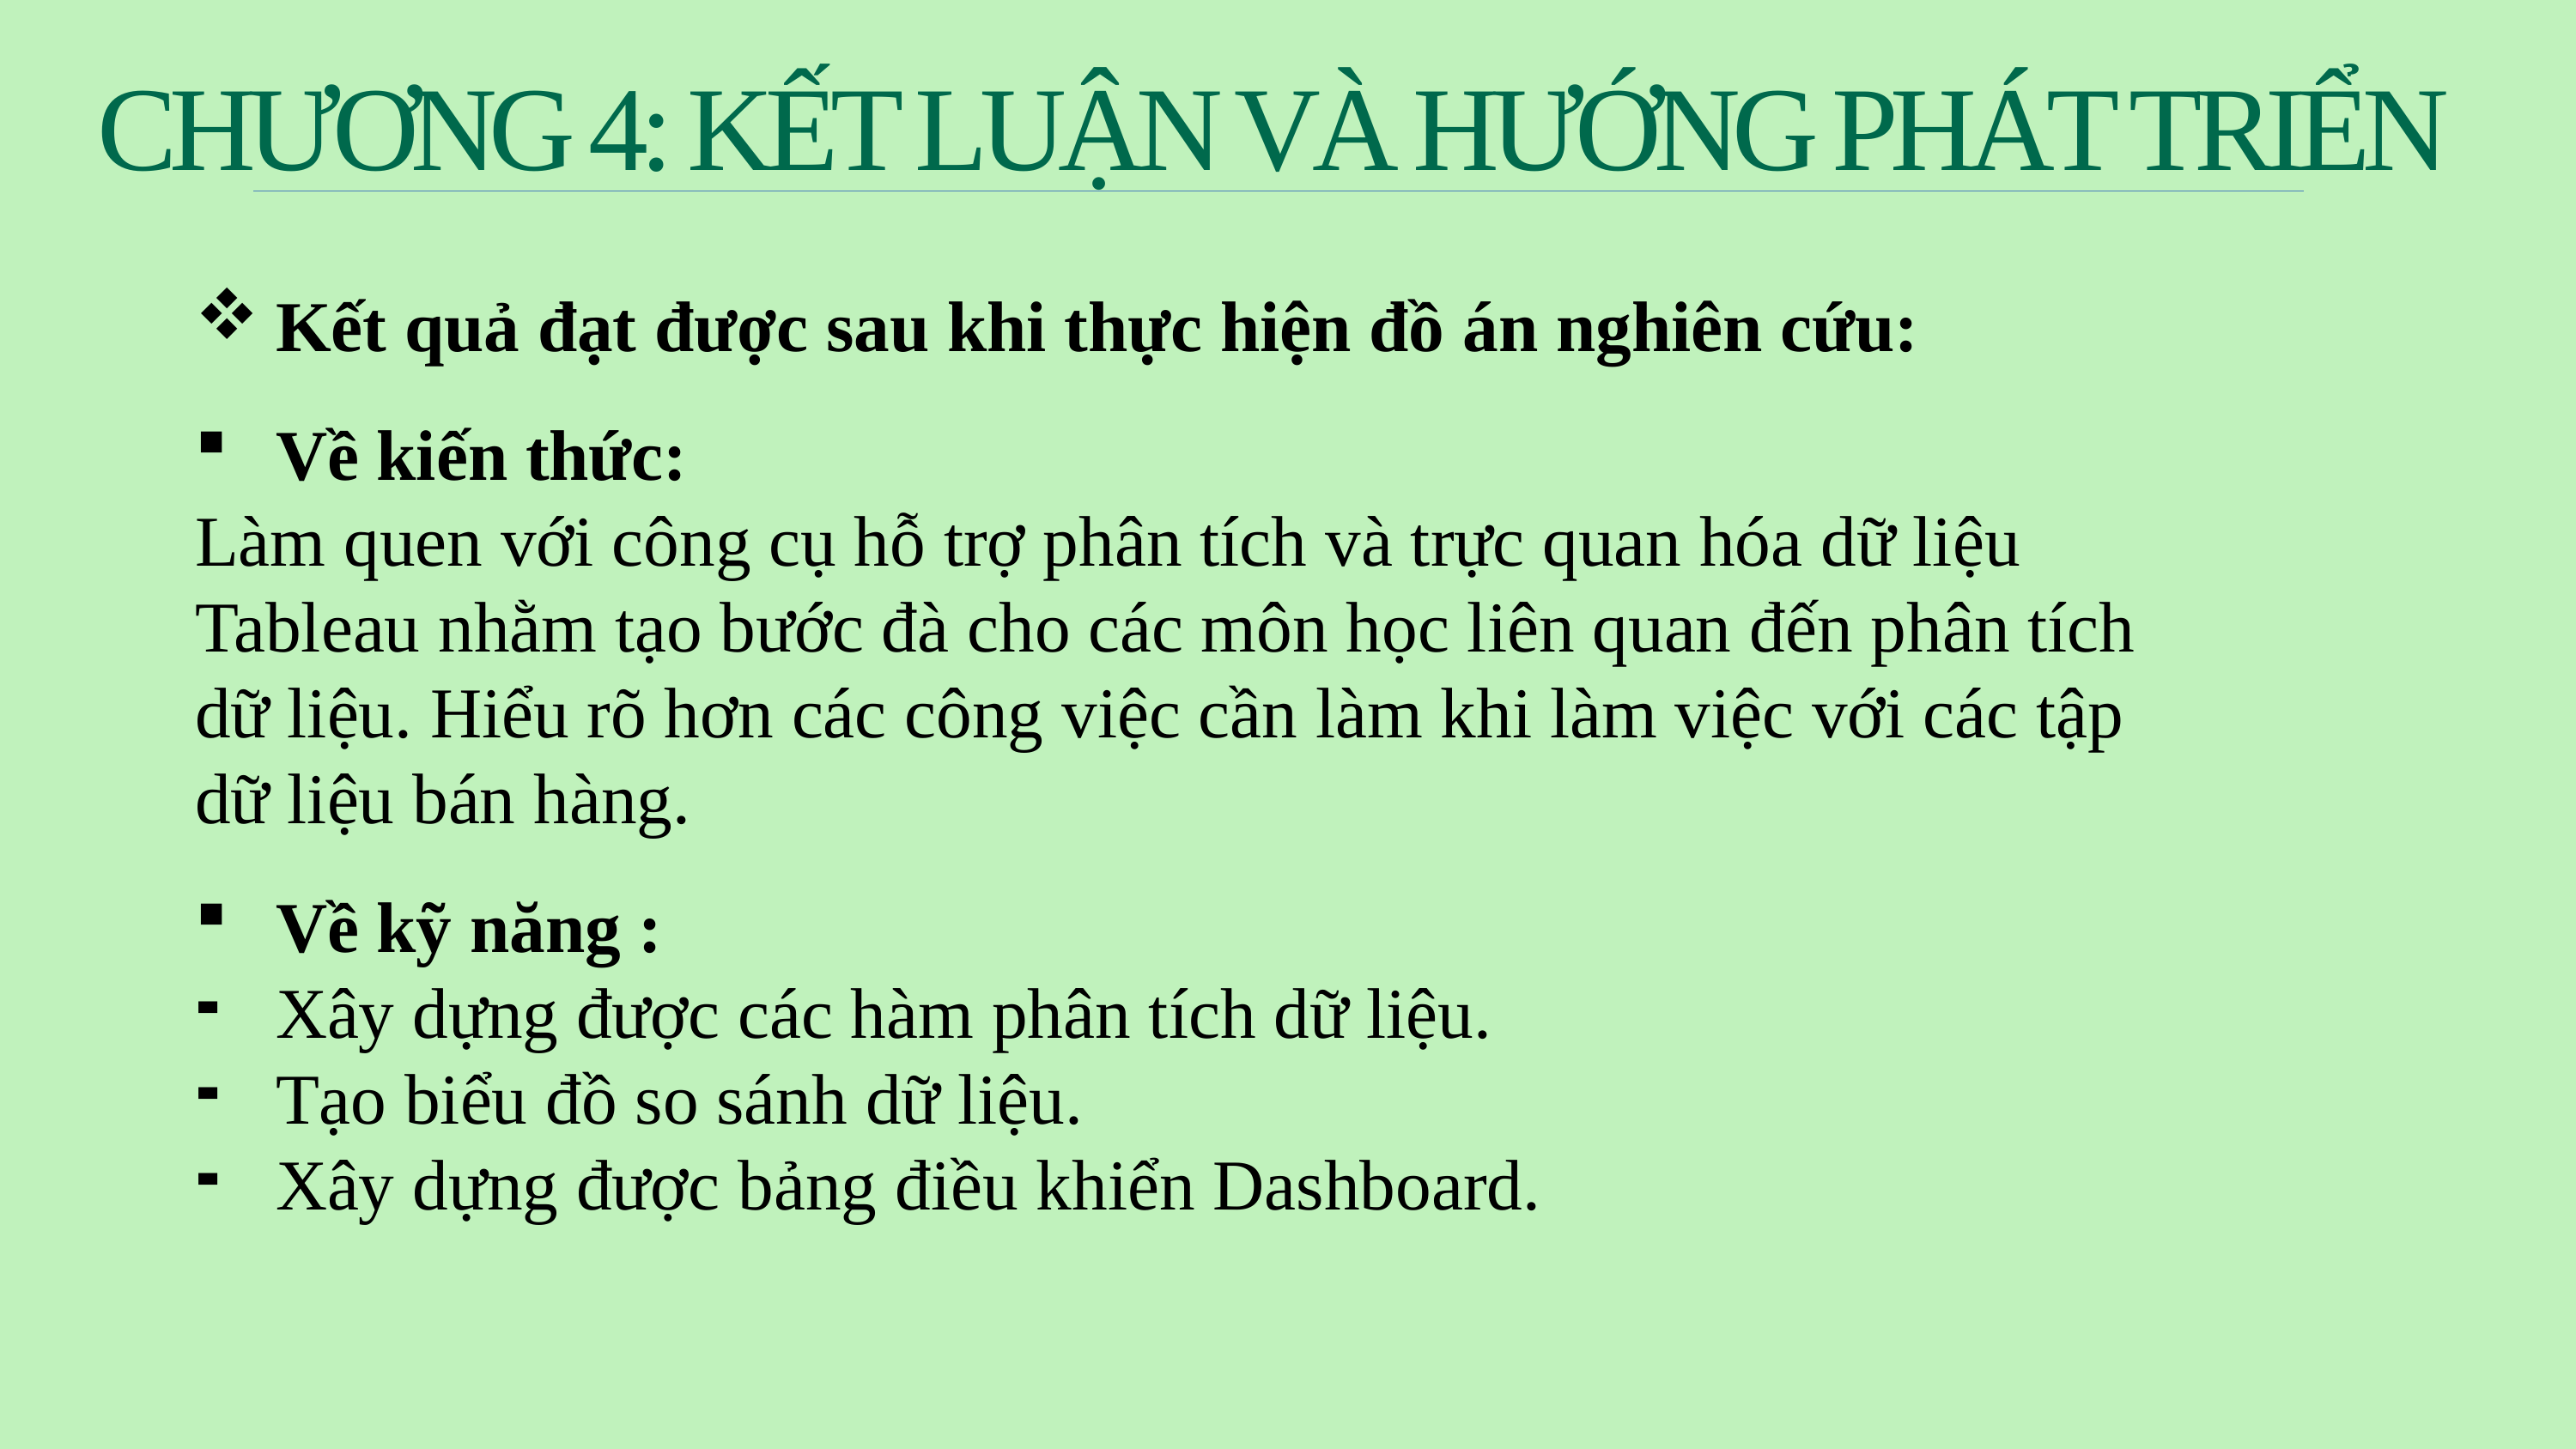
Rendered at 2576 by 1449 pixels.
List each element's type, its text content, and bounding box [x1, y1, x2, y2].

text_box Kết quả đạt được sau khi thực hiện đồ án nghiên cứu: Về kiến thức: Làm quen với công cụ hỗ trợ phân tích và trực quan hóa dữ liệu Tableau nhằm tạo bước đà cho các môn học liên quan đến phân tích dữ liệu. Hiểu rõ hơn các công việc cần làm khi làm việc với các tập dữ liệu bán hàng. Về kỹ năng : Xây dựng được các hàm phân tích dữ liệu. Tạo biểu đồ so sánh dữ liệu. Xây dựng được bảng điều khiển Dashboard. [182, 230, 2195, 1231]
text_box CHƯƠNG 4: KẾT LUẬN VÀ HƯỚNG PHÁT TRIỂN [0, 41, 2561, 203]
